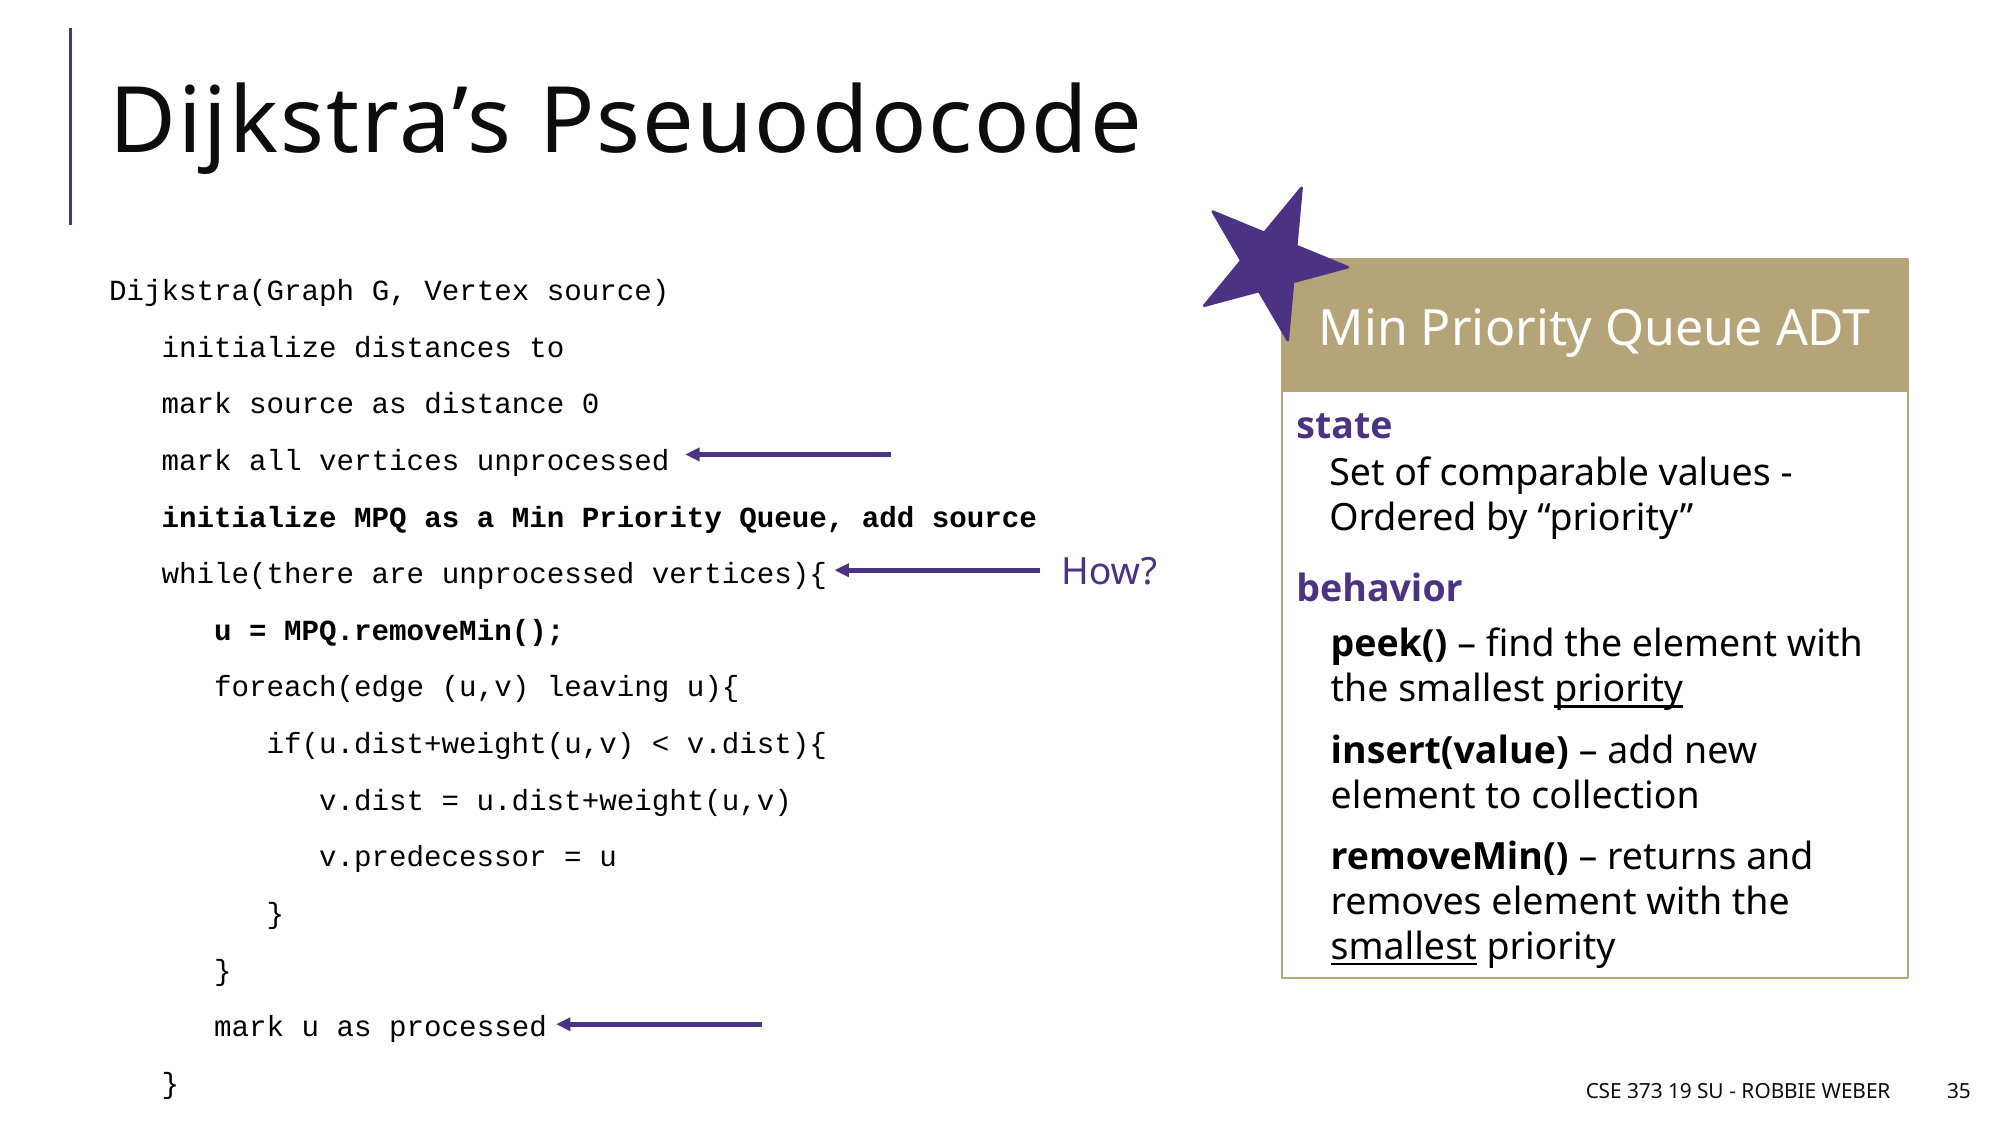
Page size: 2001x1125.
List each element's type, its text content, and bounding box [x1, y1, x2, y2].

text_box How? [1046, 539, 1173, 600]
title Dijkstra’s Pseuodocode [94, 43, 1930, 210]
slide_number 35 [1916, 1069, 1986, 1115]
footer CSE 373 19 SU - Robbie Weber [937, 1069, 1906, 1115]
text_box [1281, 258, 1917, 979]
text_box [1203, 186, 1320, 320]
